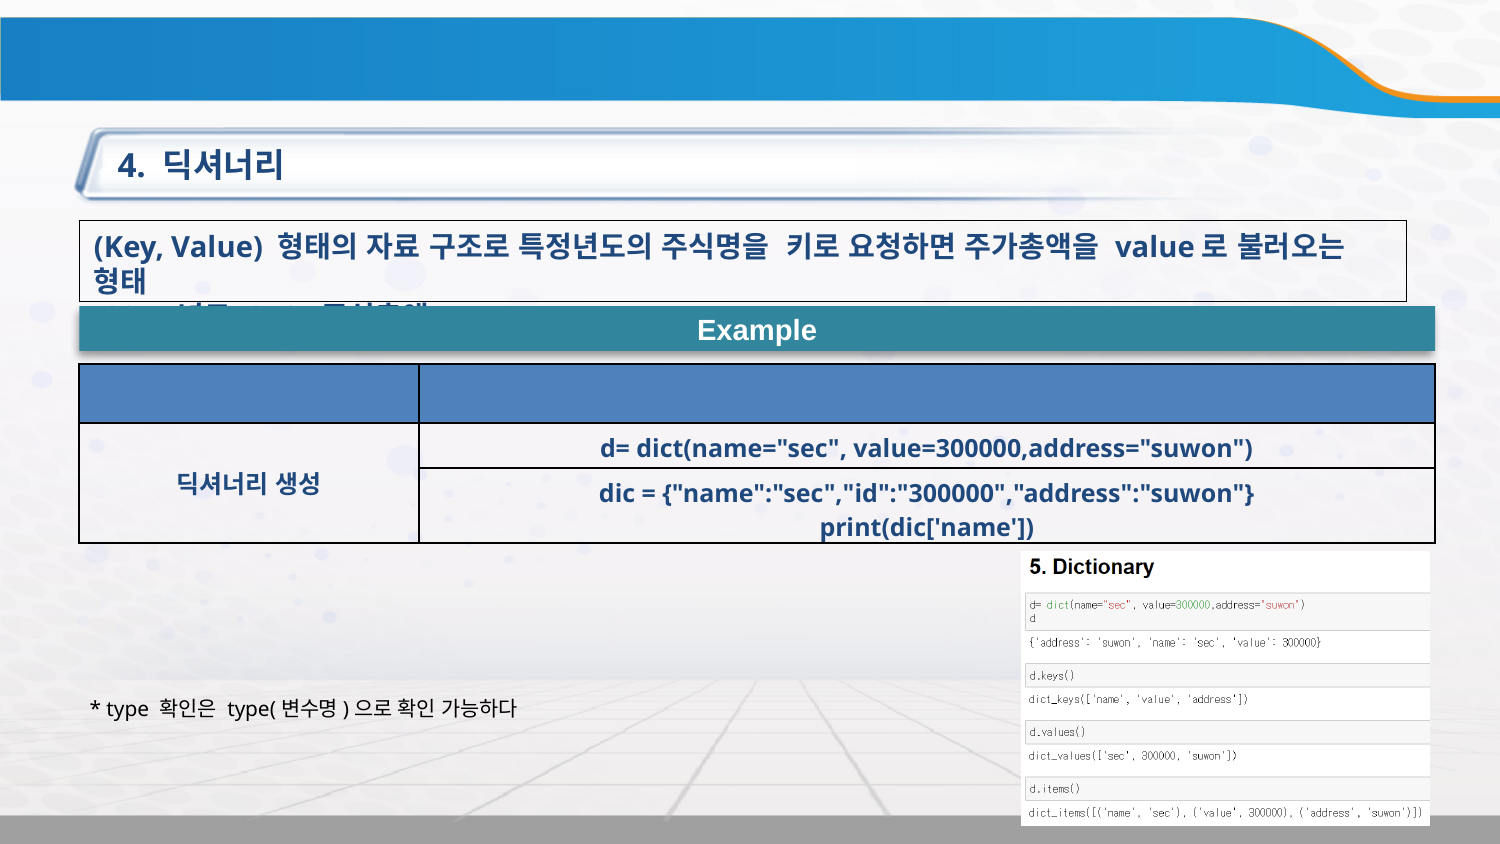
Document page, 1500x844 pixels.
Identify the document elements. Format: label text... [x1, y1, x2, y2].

text_box 2. 파이썬 자료형 [29, 0, 1175, 103]
table_cell 딕셔너리 생성 [80, 424, 418, 542]
picture [0, 0, 1500, 844]
text_box * type 확인은 type(변수명)으로 확인 가능하다 [74, 688, 533, 729]
table_header 코드 예시 [420, 365, 1434, 422]
table_cell d= dict(name="sec", value=300000,address="suwon") [420, 424, 1434, 467]
text_box Example [77, 304, 1437, 353]
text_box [74, 126, 1289, 208]
table_cell dic = {"name":"sec","id":"300000","address":"suwon"} print(dic['name']) [420, 469, 1434, 542]
text_box (Key, Value) 형태의 자료 구조로 특정년도의 주식명을 키로 요청하면 주가총액을 value로 불러오는 형태 (2017년도 SEC, 주식총액) [79, 220, 1407, 302]
table_header 생성방법 [80, 365, 418, 422]
